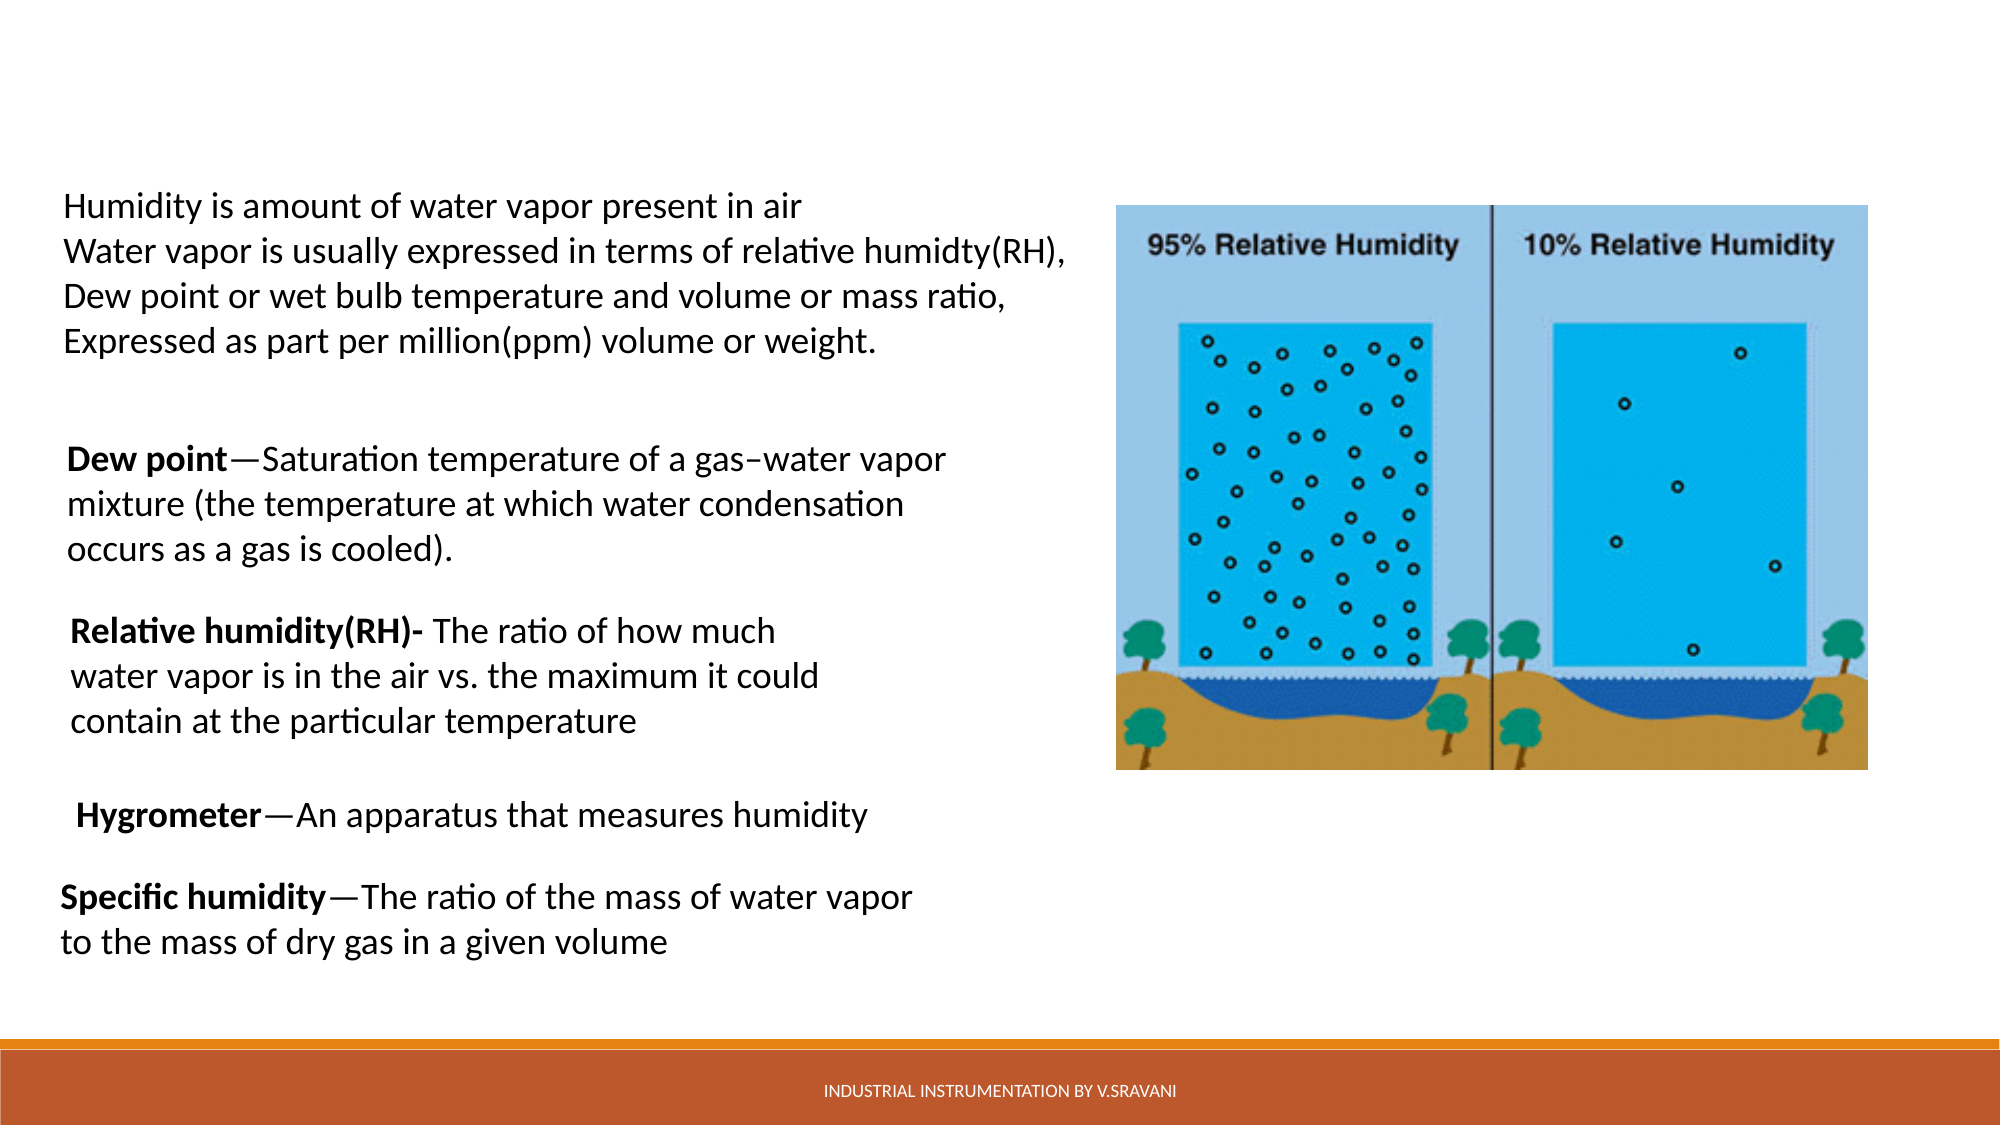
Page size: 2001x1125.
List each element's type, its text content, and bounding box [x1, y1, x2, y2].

text_box Specific humidity—The ratio of the mass of water vapor to the mass of dry gas in a given volume [45, 865, 1046, 970]
footer Industrial Instrumentation by V.Sravani [604, 1059, 1396, 1120]
text_box Dew point—Saturation temperature of a gas–water vapor mixture (the temperature at which water condensation occurs as a gas is cooled). [52, 426, 1053, 577]
text_box Relative humidity(RH)- The ratio of how much water vapor is in the air vs. the maximum it could contain at the particular temperature [55, 598, 840, 749]
picture [1115, 205, 1869, 770]
text_box Hygrometer—An apparatus that measures humidity [61, 782, 884, 843]
text_box Humidity is amount of water vapor present in air Water vapor is usually expressed in terms of relative humidty(RH), Dew point or wet bulb temperature and volume or mass ratio, Expressed as part per million(ppm) volume or weight. [48, 174, 1083, 414]
